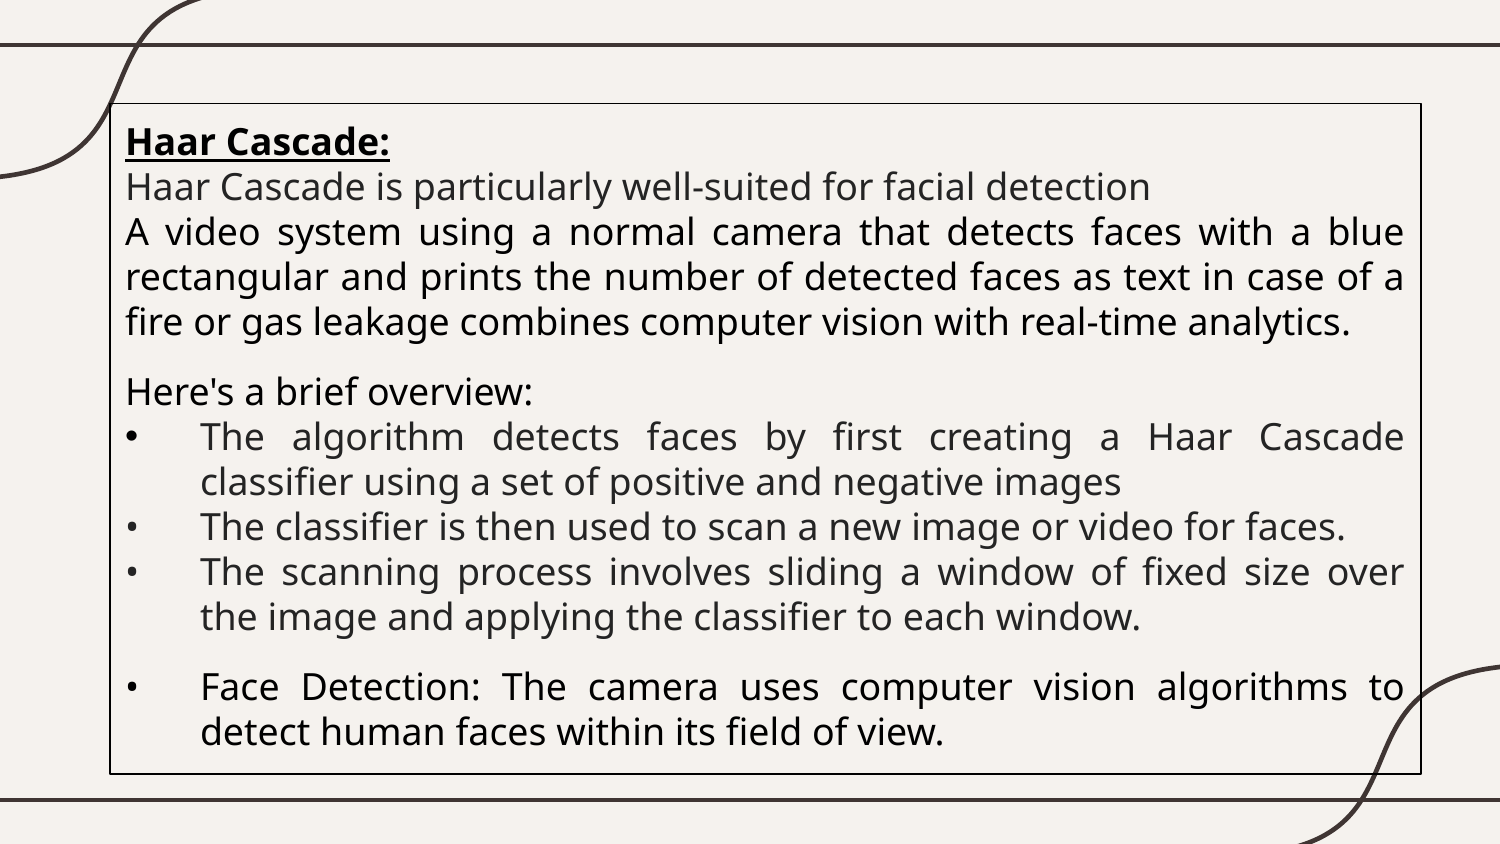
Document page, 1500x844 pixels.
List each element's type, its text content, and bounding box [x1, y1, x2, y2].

subtitle Haar Cascade: Haar Cascade is particularly well-suited for facial detection A video system using a normal camera that detects faces with a blue rectangular and prints the number of detected faces as text in case of a fire or gas leakage combines computer vision with real-time analytics. Here's a brief overview: The algorithm detects faces by first creating a Haar Cascade classifier using a set of positive and negative images The classifier is then used to scan a new image or video for faces. The scanning process involves sliding a window of fixed size over the image and applying the classifier to each window. Face Detection: The camera uses computer vision algorithms to detect human faces within its field of view. [110, 103, 1421, 775]
